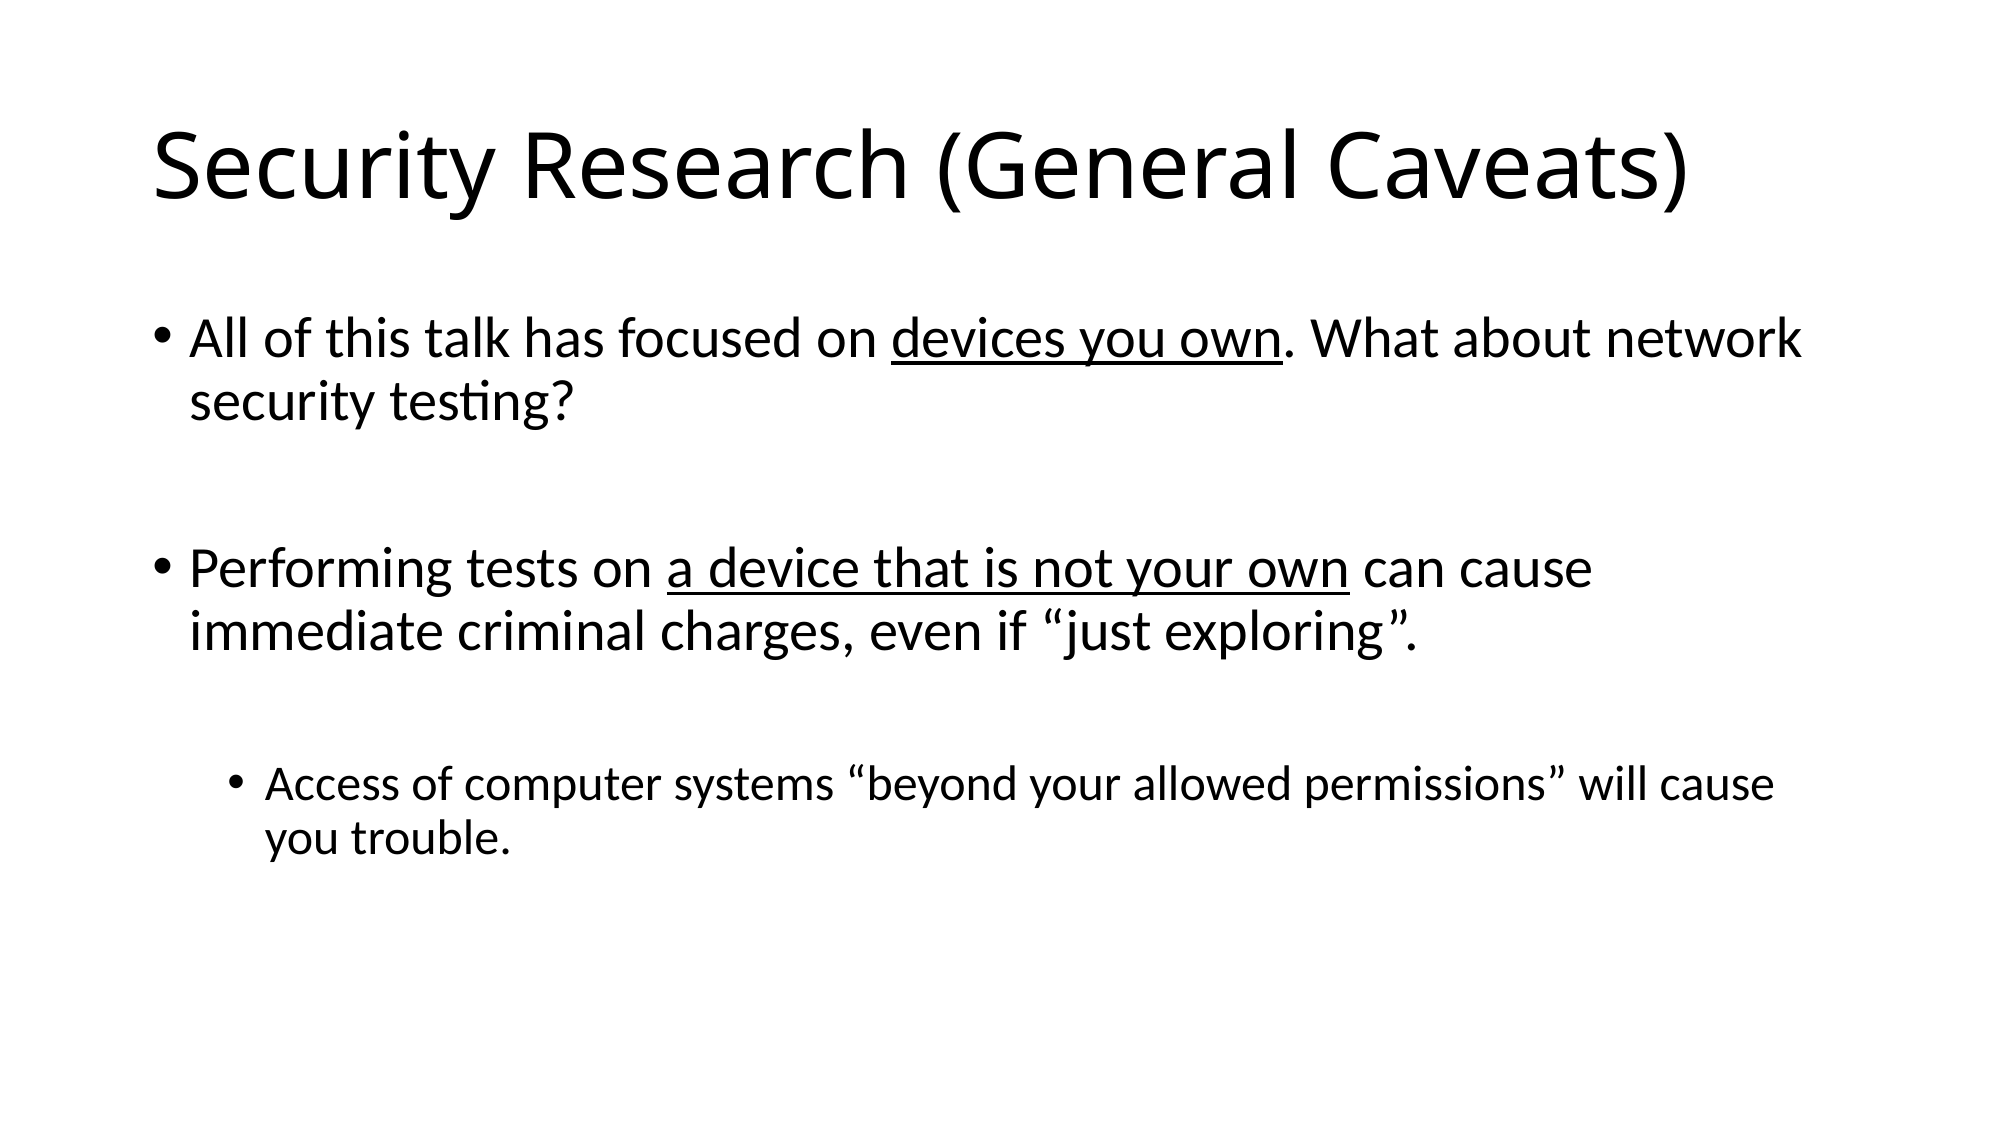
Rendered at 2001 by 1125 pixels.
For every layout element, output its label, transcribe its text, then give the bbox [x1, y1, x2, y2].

list All of this talk has focused on devices you own. What about network security testing? Performing tests on a device that is not your own can cause immediate criminal charges, even if “just exploring”. Access of computer systems “beyond your allowed permissions” will cause you trouble. [137, 299, 1863, 1014]
title Security Research (General Caveats) [137, 59, 1863, 278]
